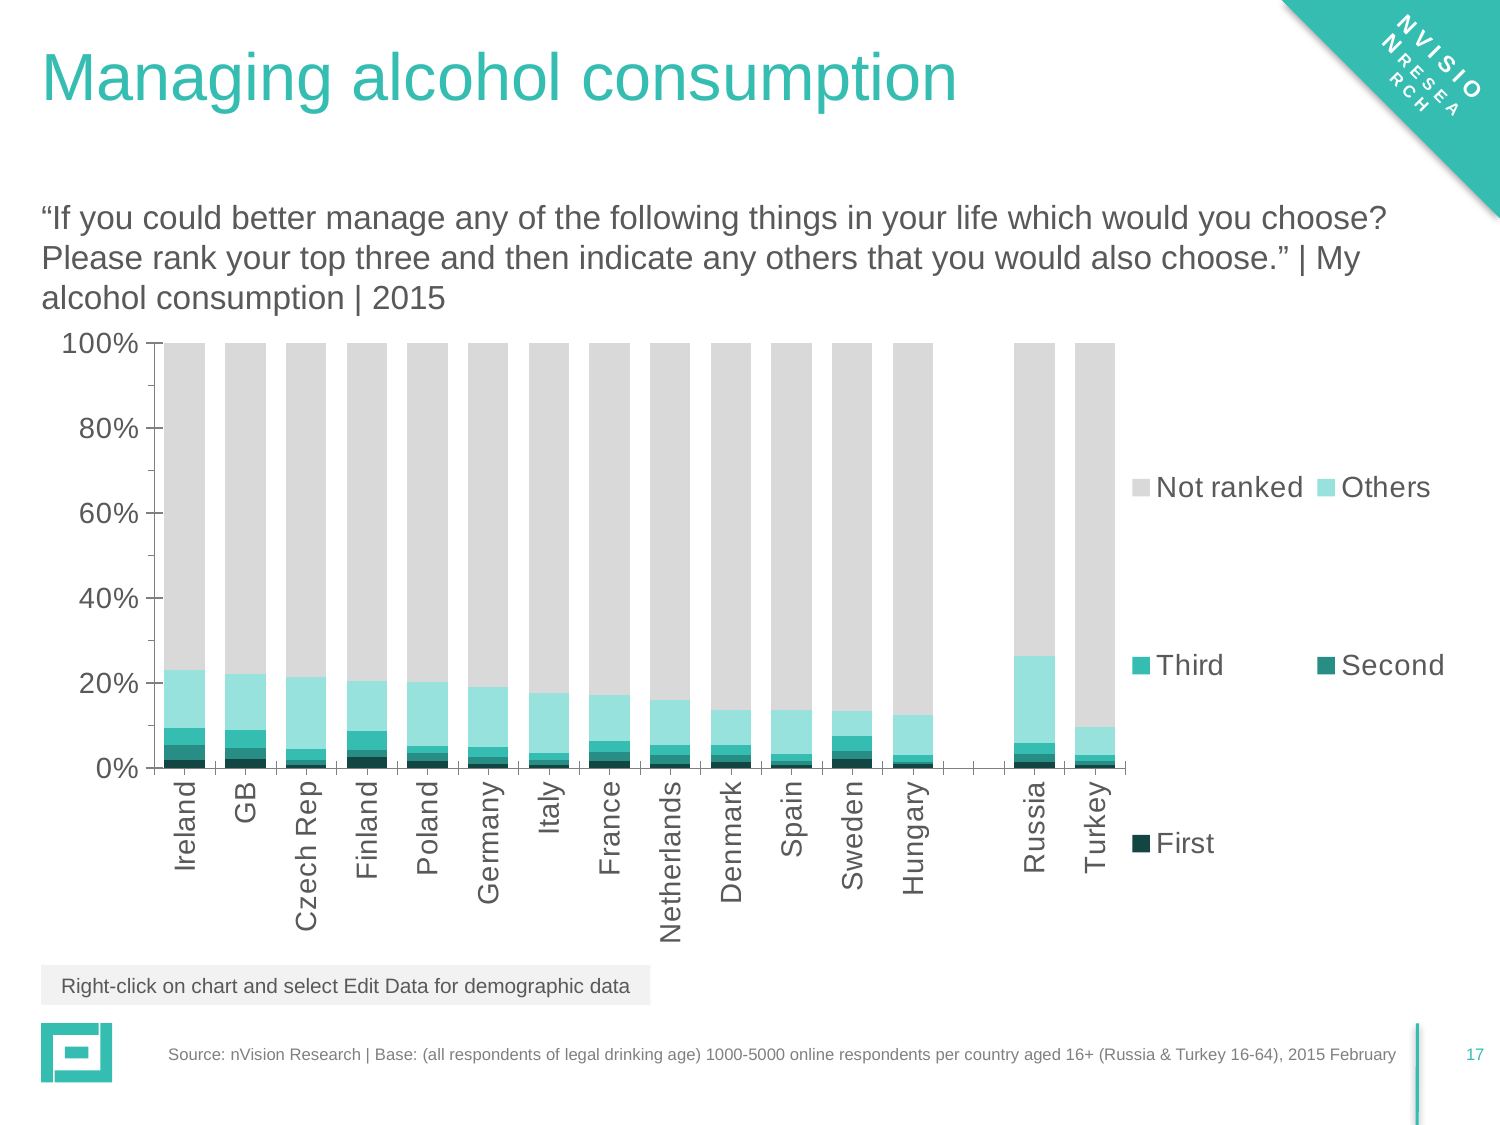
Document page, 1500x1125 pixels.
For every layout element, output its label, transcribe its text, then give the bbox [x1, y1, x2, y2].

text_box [1281, 0, 1500, 219]
chart [40, 326, 1460, 1006]
list “If you could better manage any of the following things in your life which would you choose? Please rank your top three and then indicate any others that you would also choose.” | My alcohol consumption | 2015 [41, 196, 1459, 318]
list Source: nVision Research | Base: (all respondents of legal drinking age) 1000-5000 online respondents per country aged 16+ (Russia & Turkey 16-64), 2015 February [112, 1039, 1414, 1072]
title Managing alcohol consumption [41, 42, 1276, 116]
